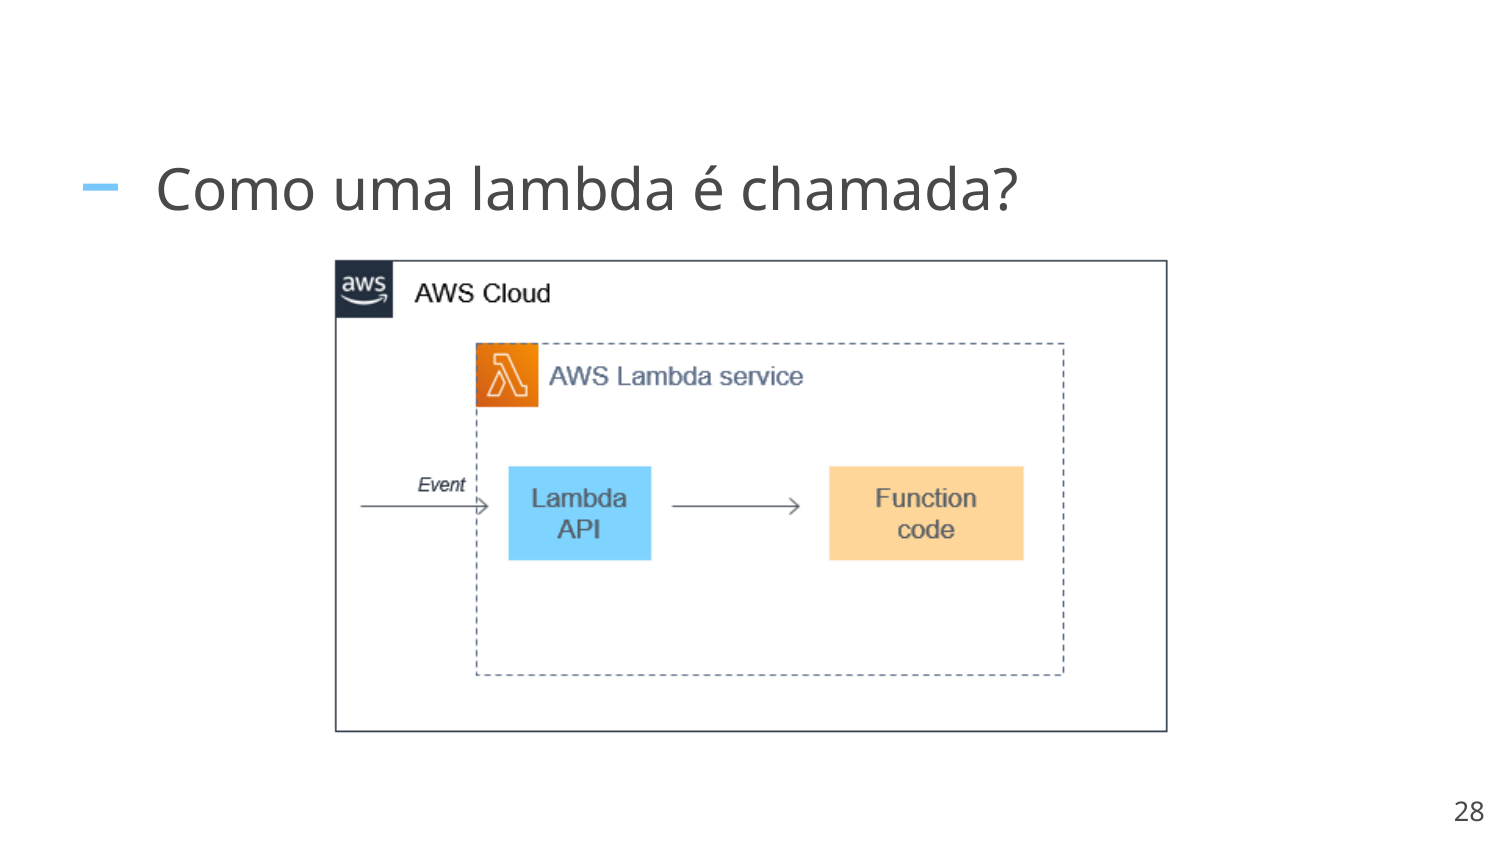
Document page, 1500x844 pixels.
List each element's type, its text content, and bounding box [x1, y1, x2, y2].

picture [304, 239, 1196, 760]
title Como uma lambda é chamada? [140, 137, 1171, 203]
slide_number ‹#› [1426, 779, 1500, 837]
